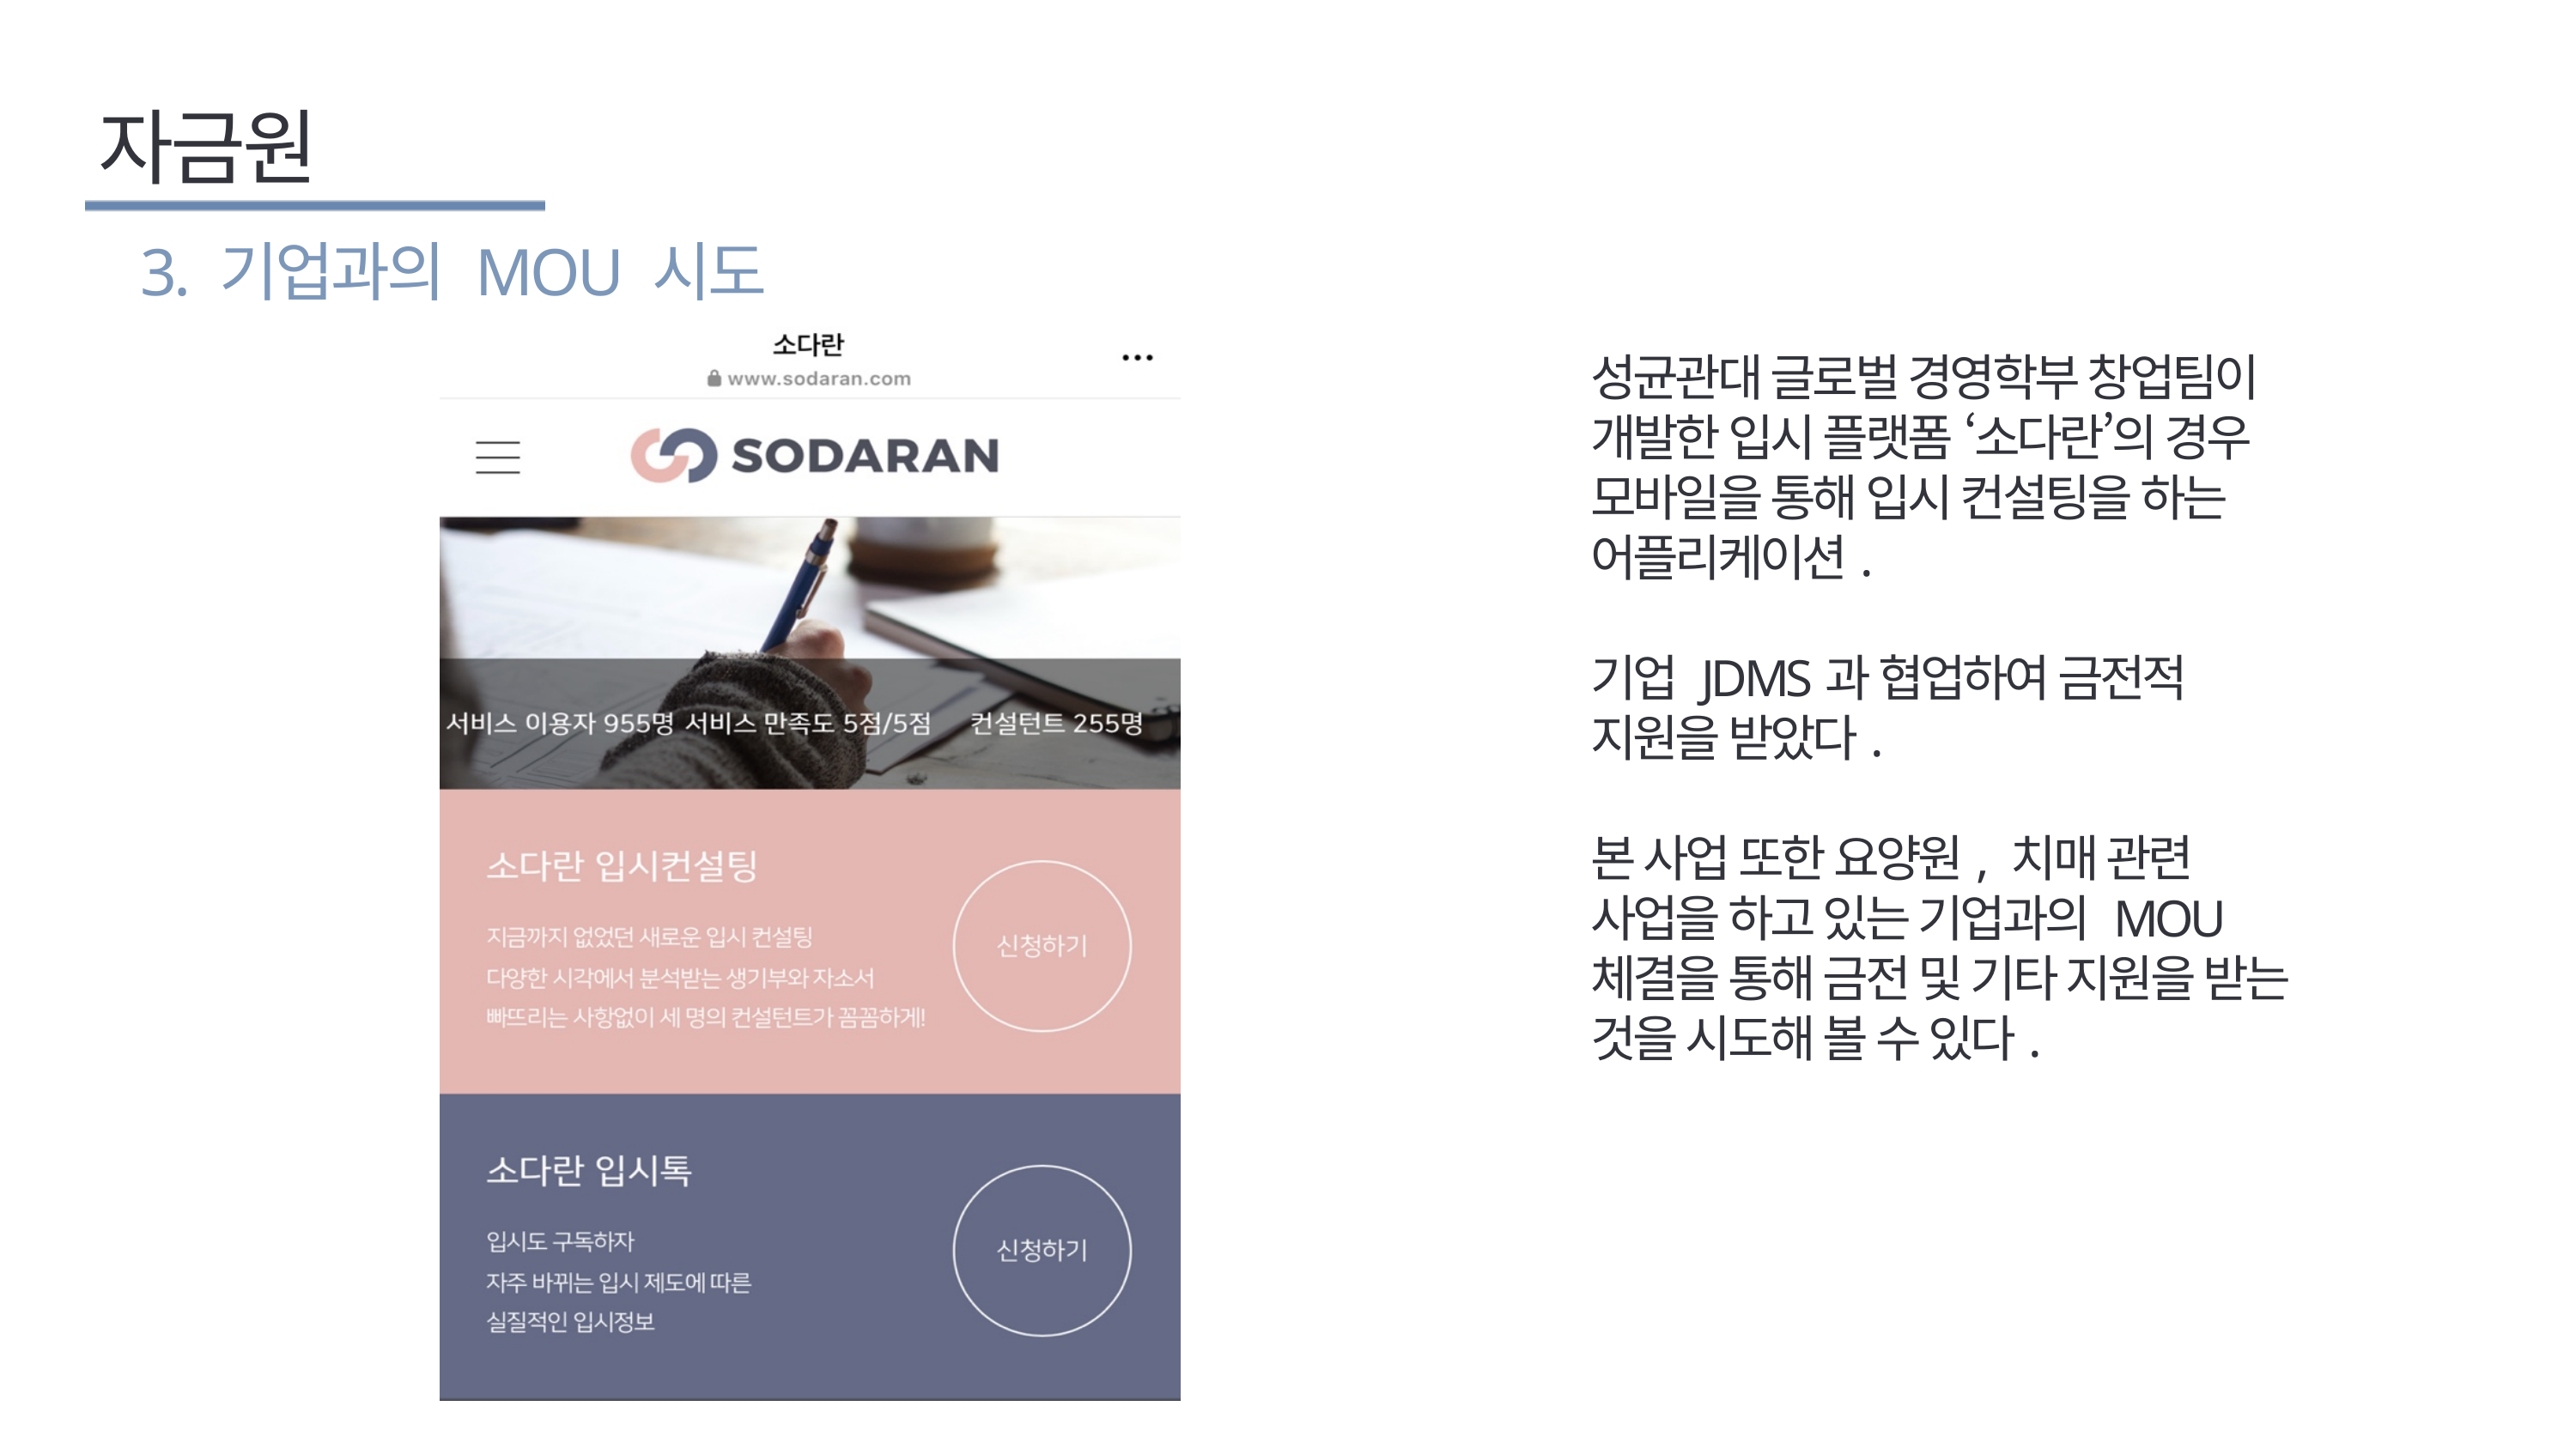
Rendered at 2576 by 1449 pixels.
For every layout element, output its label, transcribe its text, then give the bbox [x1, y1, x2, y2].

text_box 자금원 [85, 88, 1161, 201]
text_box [85, 187, 545, 225]
text_box 성균관대 글로벌 경영학부 창업팀이 개발한 입시 플랫폼 ‘소다란’의 경우 모바일을 통해 입시 컨설팅을 하는 어플리케이션. 기업 JDMS과 협업하여 금전적 지원을 받았다. 본 사업 또한 요양원, 치매 관련 사업을 하고 있는 기업과의 MOU 체결을 통해 금전 및 기타 지원을 받는 것을 시도해 볼 수 있다. [1577, 339, 2318, 1133]
picture [440, 323, 1182, 1402]
text_box 3. 기업과의 MOU 시도 [127, 225, 2275, 316]
